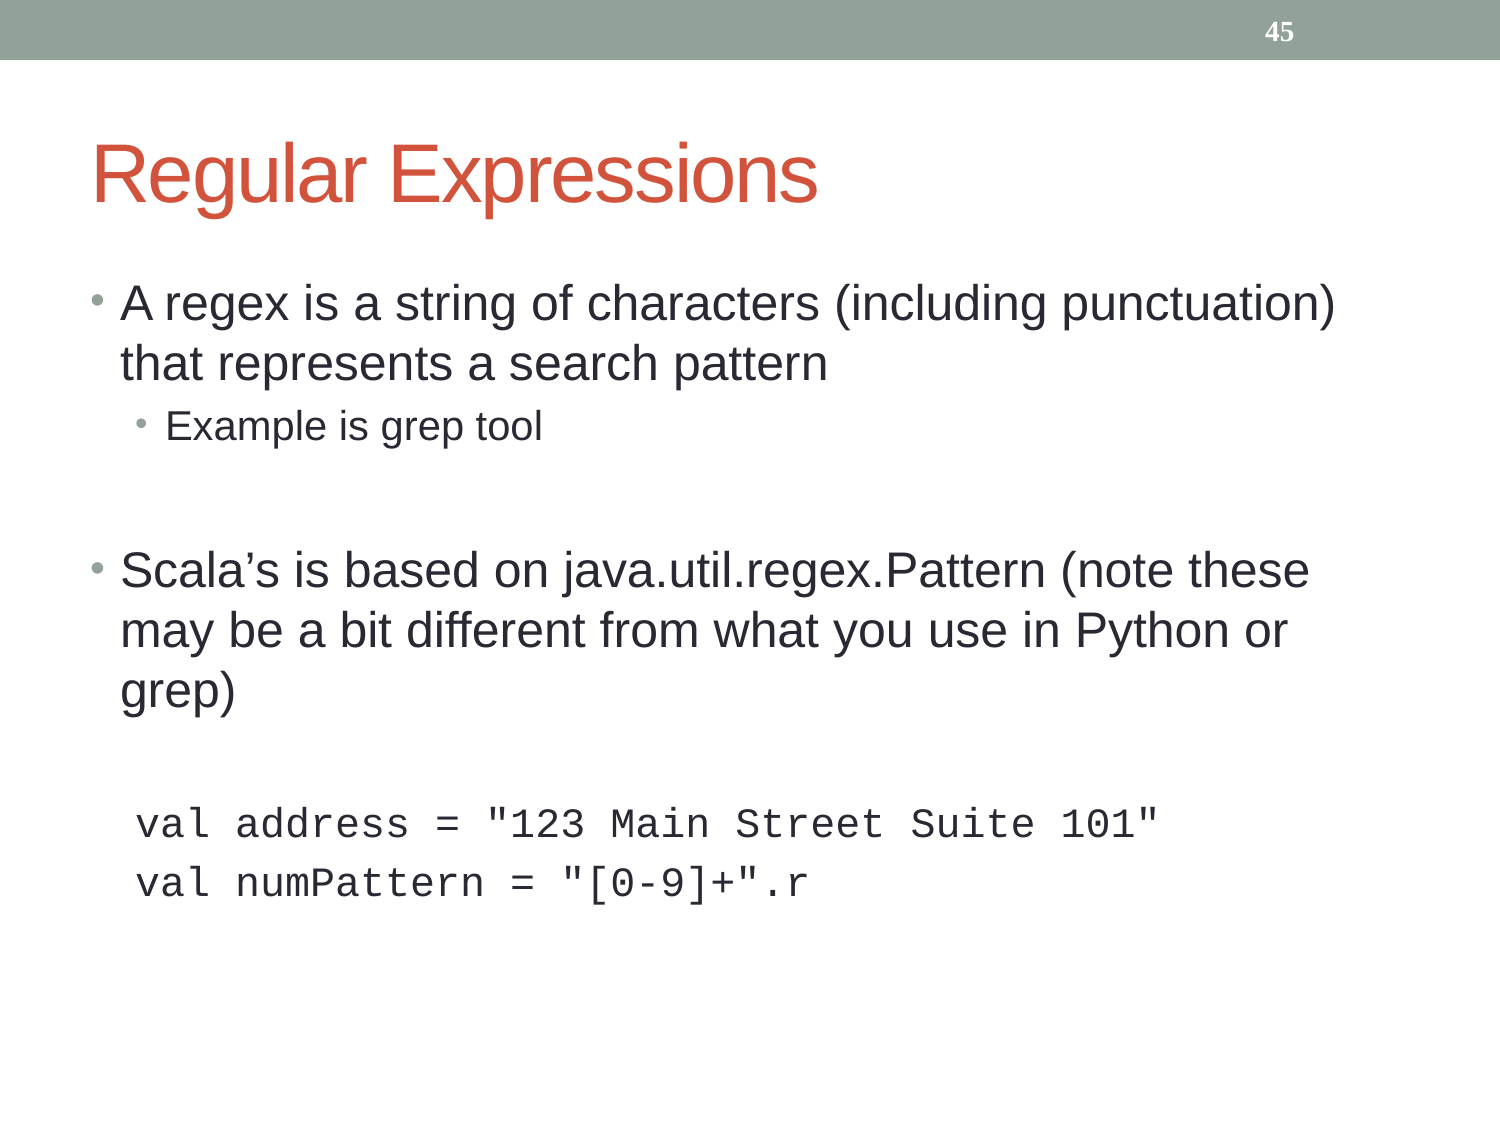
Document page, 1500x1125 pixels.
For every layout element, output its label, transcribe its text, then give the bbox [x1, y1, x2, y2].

list A regex is a string of characters (including punctuation) that represents a search pattern Example is grep tool Scala’s is based on java.util.regex.Pattern (note these may be a bit different from what you use in Python or grep) val address = "123 Main Street Suite 101" val numPattern = "[0-9]+".r [75, 262, 1425, 1063]
title Regular Expressions [75, 87, 1425, 250]
slide_number 45 [1250, 3, 1425, 57]
